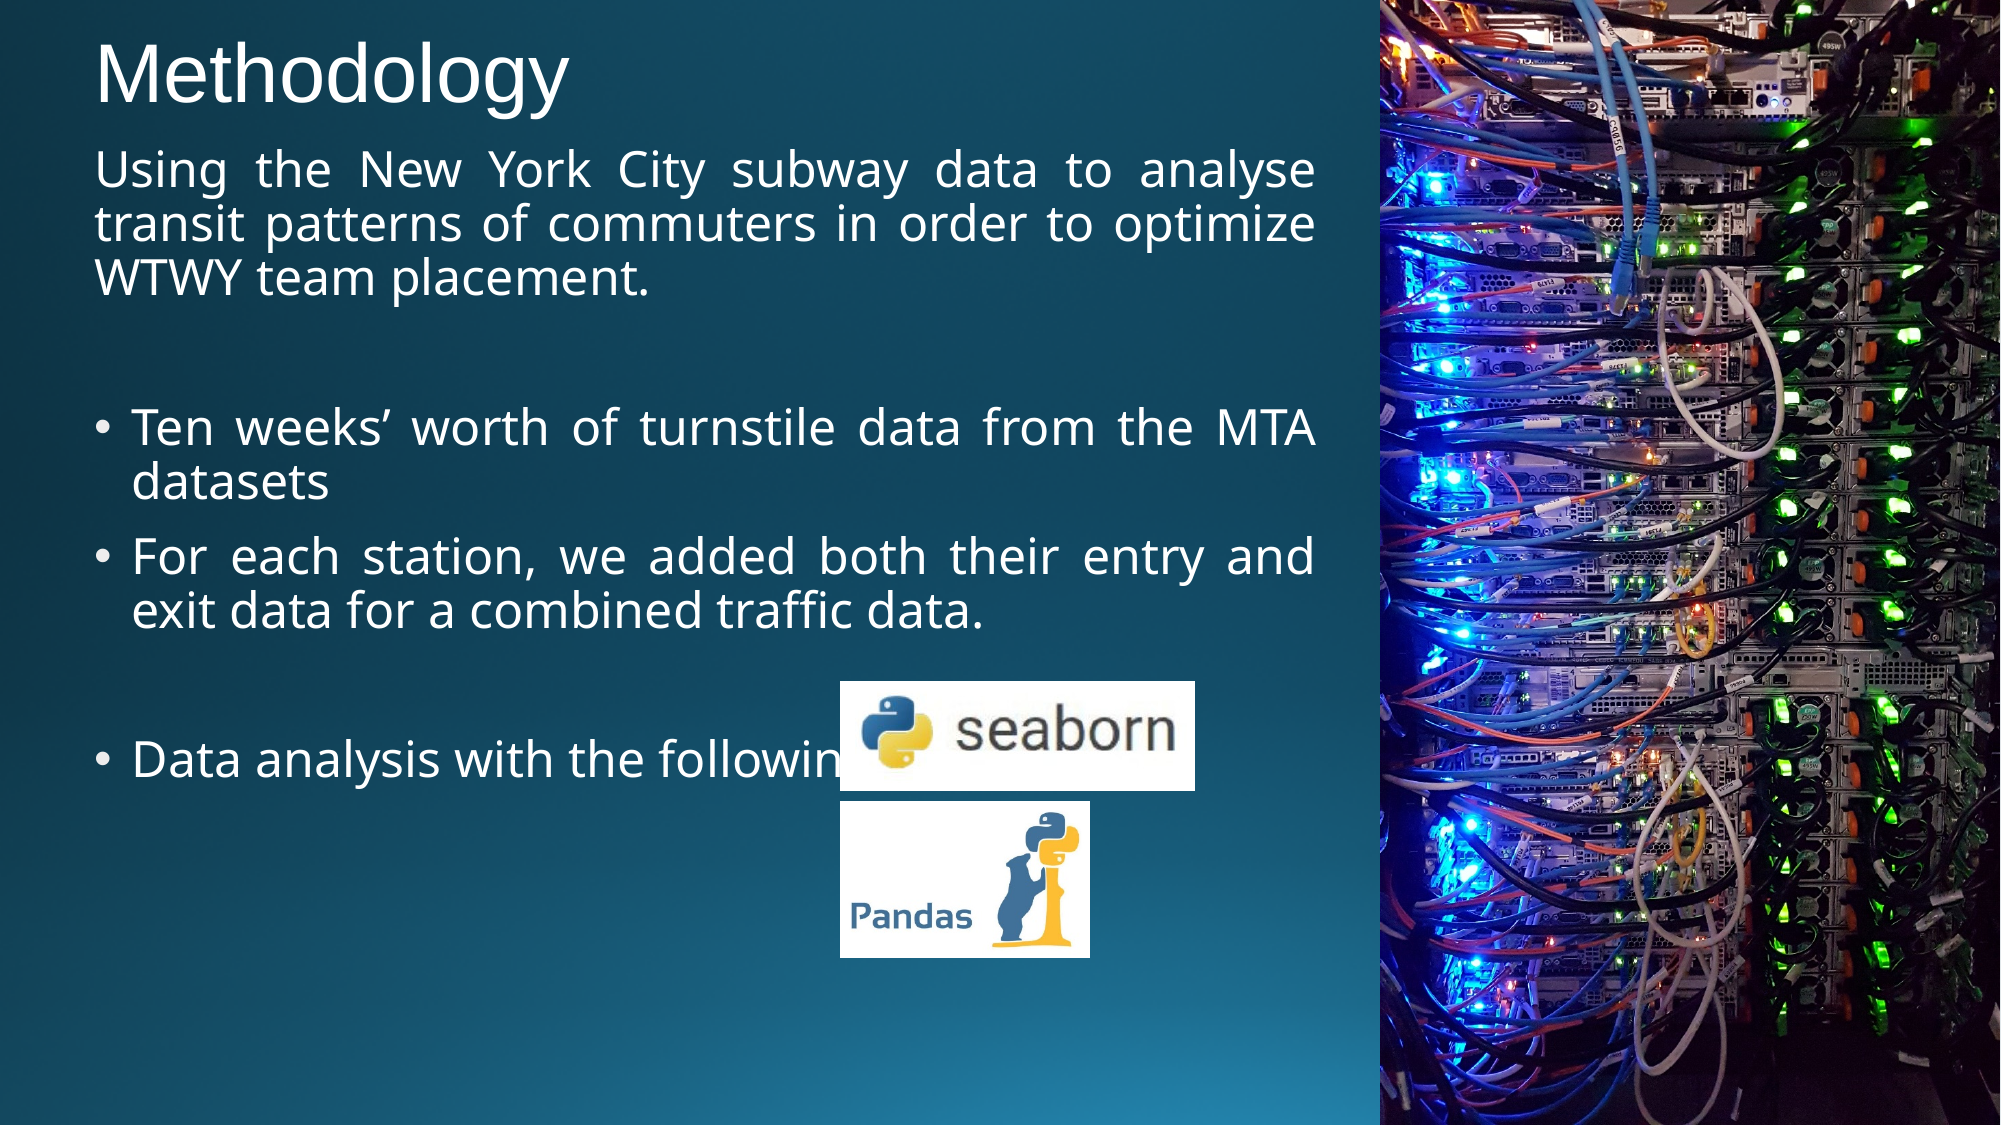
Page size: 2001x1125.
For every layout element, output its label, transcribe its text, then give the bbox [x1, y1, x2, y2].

list Using the New York City subway data to analyse transit patterns of commuters in order to optimize WTWY team placement. Ten weeks’ worth of turnstile data from the MTA datasets For each station, we added both their entry and exit data for a combined traffic data. Data analysis with the following: [79, 137, 1333, 923]
picture [0, 0, 2001, 1125]
picture [839, 681, 1195, 791]
title Methodology [79, 0, 1380, 160]
